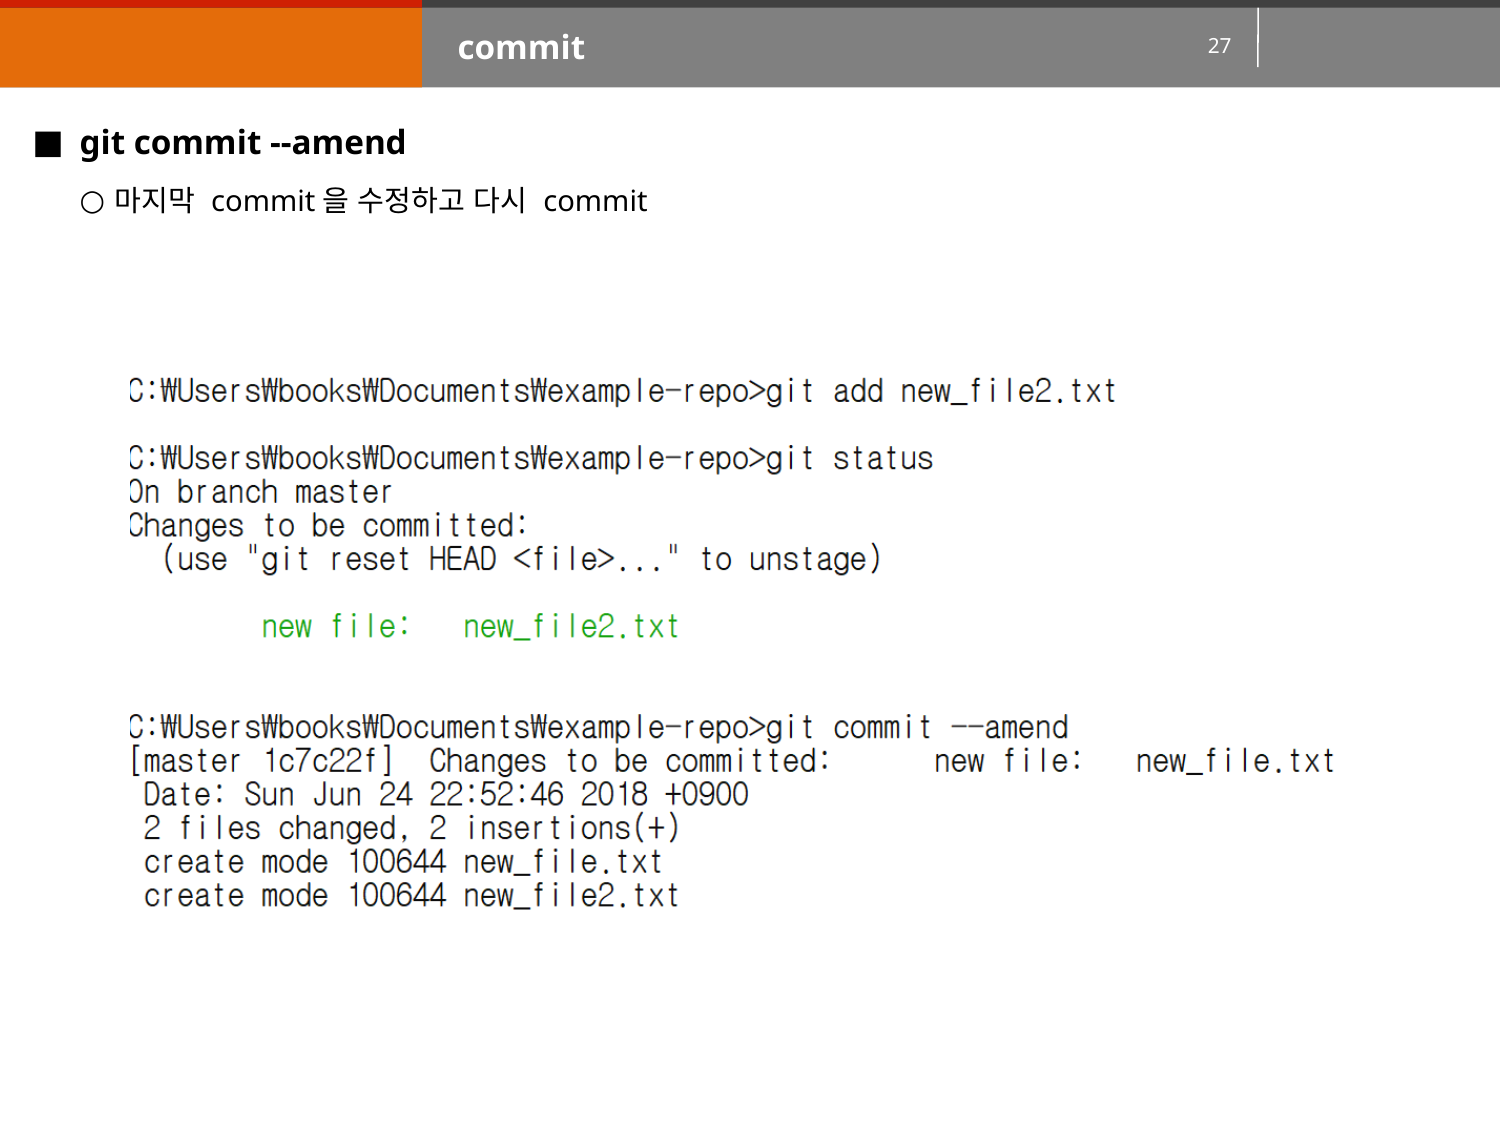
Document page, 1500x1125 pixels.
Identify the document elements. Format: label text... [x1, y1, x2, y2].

picture [129, 360, 1370, 920]
list commit [442, 10, 1199, 81]
list git commit --amend 마지막 commit을 수정하고 다시 commit [17, 113, 1483, 1106]
